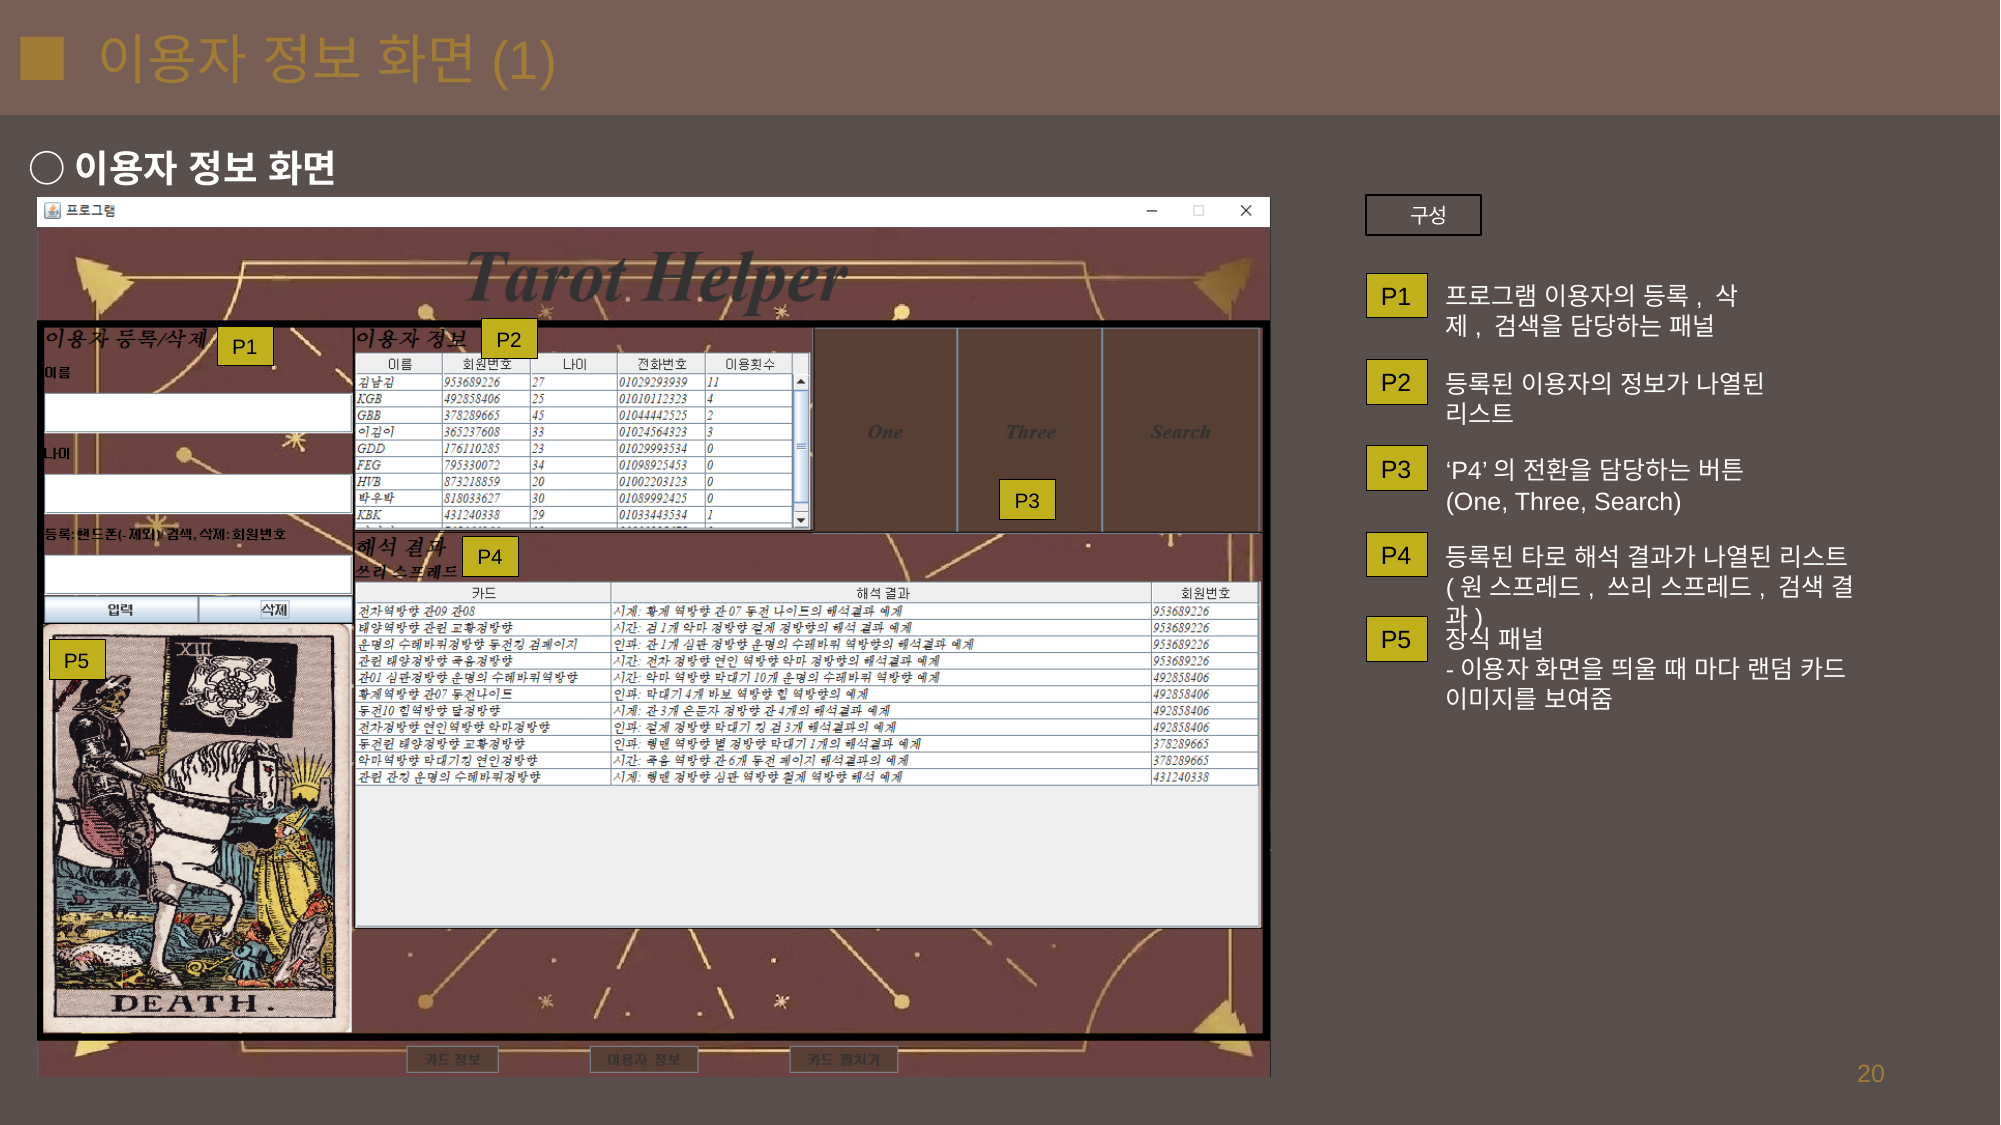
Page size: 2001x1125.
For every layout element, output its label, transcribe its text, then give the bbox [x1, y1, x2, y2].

text_box 장식 패널 -이용자 화면을 띄울 때 마다 랜덤 카드 이미지를 보여줌 [1431, 616, 1898, 722]
picture [36, 197, 1271, 1077]
text_box ○이용자 정보 화면 [13, 137, 510, 198]
text_box 등록된 이용자의 정보가 나열된 리스트 [1431, 361, 1816, 436]
title ■ 이용자 정보 화면(1) [0, 0, 2000, 115]
text_box 구성 [1366, 195, 1482, 235]
text_box 프로그램 이용자의 등록, 삭제, 검색을 담당하는 패널 [1431, 273, 1783, 348]
slide_number 20 [1433, 1042, 1900, 1103]
text_box P1 [1366, 273, 1428, 318]
text_box P3 [1366, 445, 1428, 491]
text_box P2 [1366, 359, 1428, 405]
text_box 등록된 타로 해석 결과가 나열된 리스트 (원 스프레드, 쓰리 스프레드, 검색 결과) [1431, 534, 1898, 616]
text_box P4 [1366, 532, 1428, 577]
text_box P5 [1366, 616, 1428, 662]
text_box ‘P4’의 전환을 담당하는 버튼 (One, Three, Search) [1431, 447, 1816, 523]
